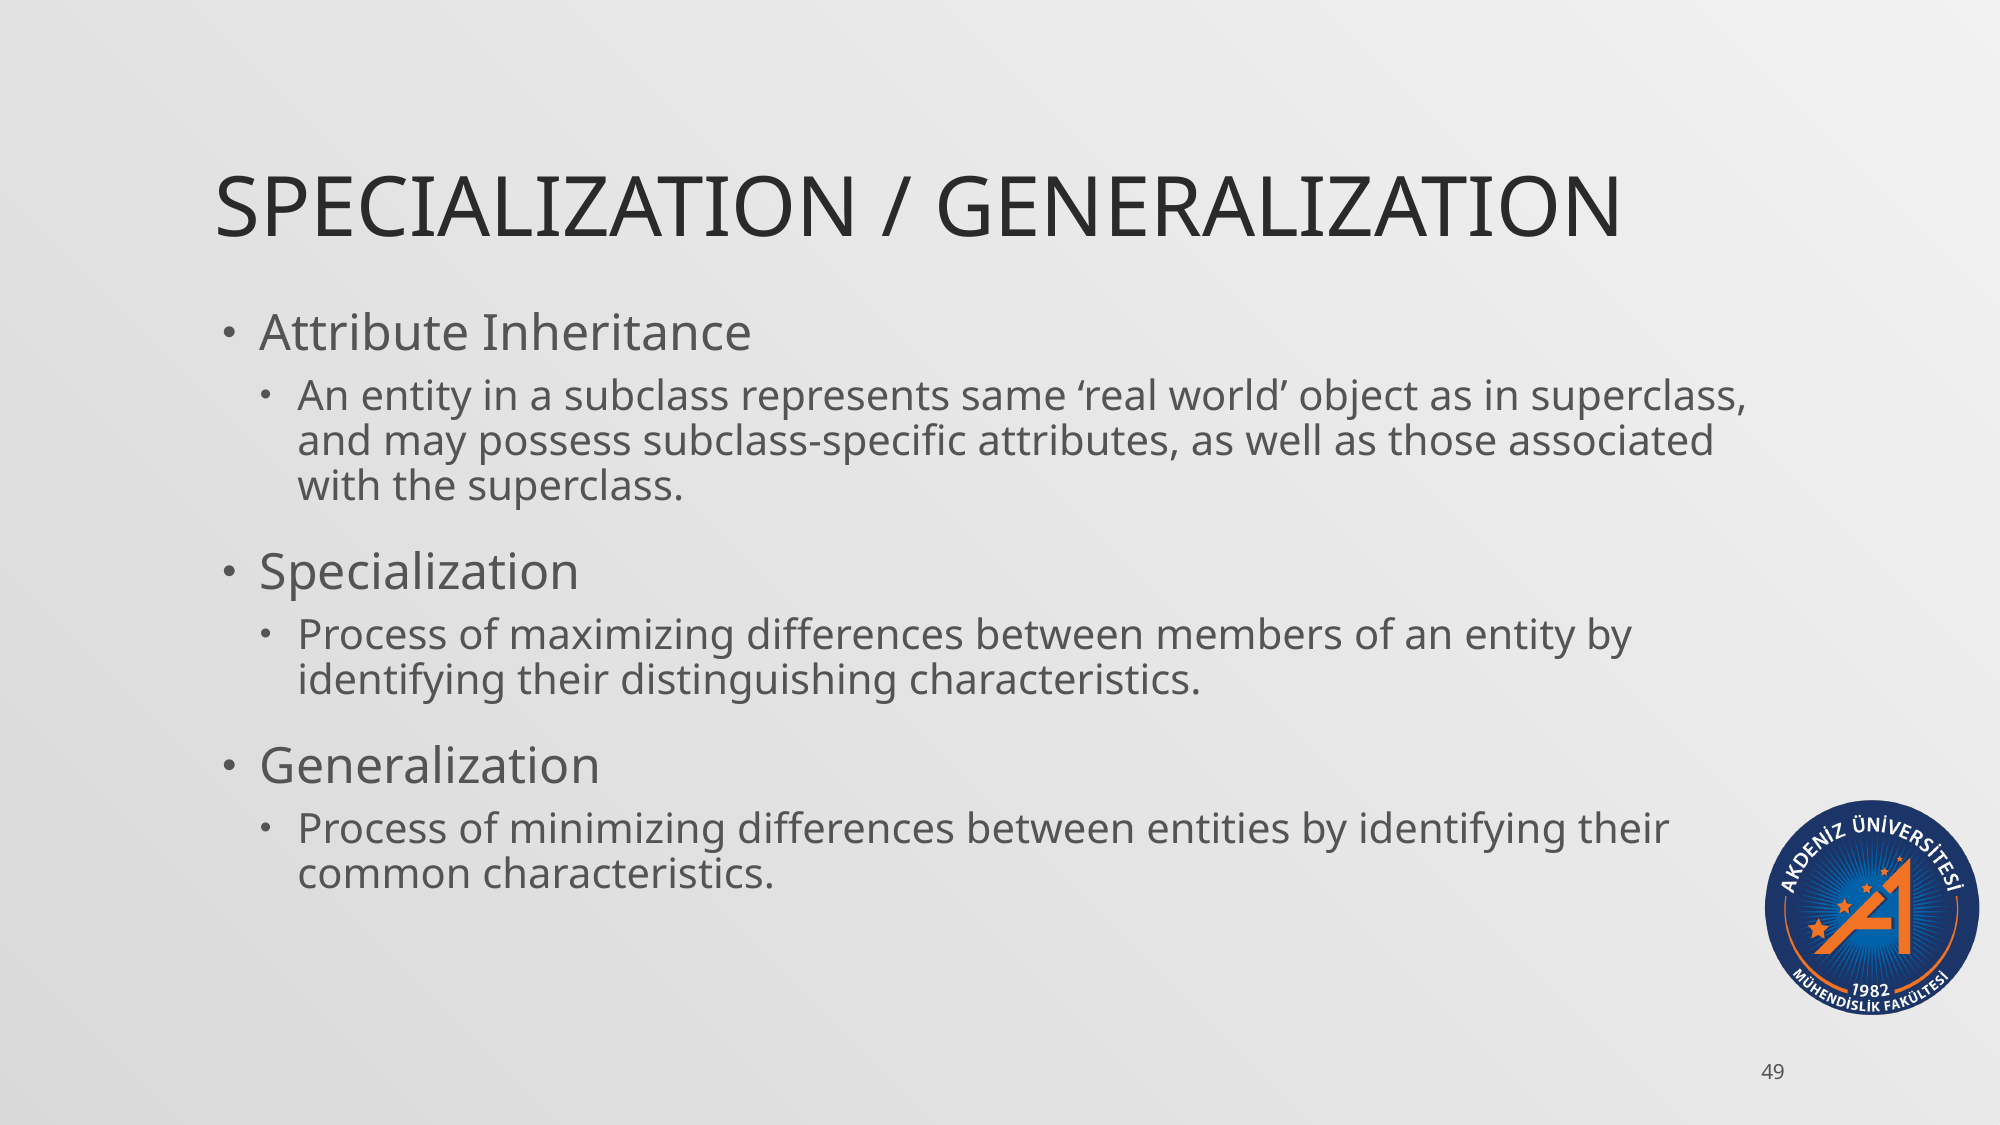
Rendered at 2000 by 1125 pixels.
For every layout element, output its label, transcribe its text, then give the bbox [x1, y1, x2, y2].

slide_number 49 [1612, 1057, 1800, 1088]
list Attribute Inheritance An entity in a subclass represents same ‘real world’ object as in superclass, and may possess subclass-specific attributes, as well as those associated with the superclass. Specialization Process of maximizing differences between members of an entity by identifying their distinguishing characteristics. Generalization Process of minimizing differences between entities by identifying their common characteristics. [199, 299, 1800, 1013]
title Specialization / Generalization [199, 45, 1800, 263]
picture [1744, 779, 2000, 1036]
